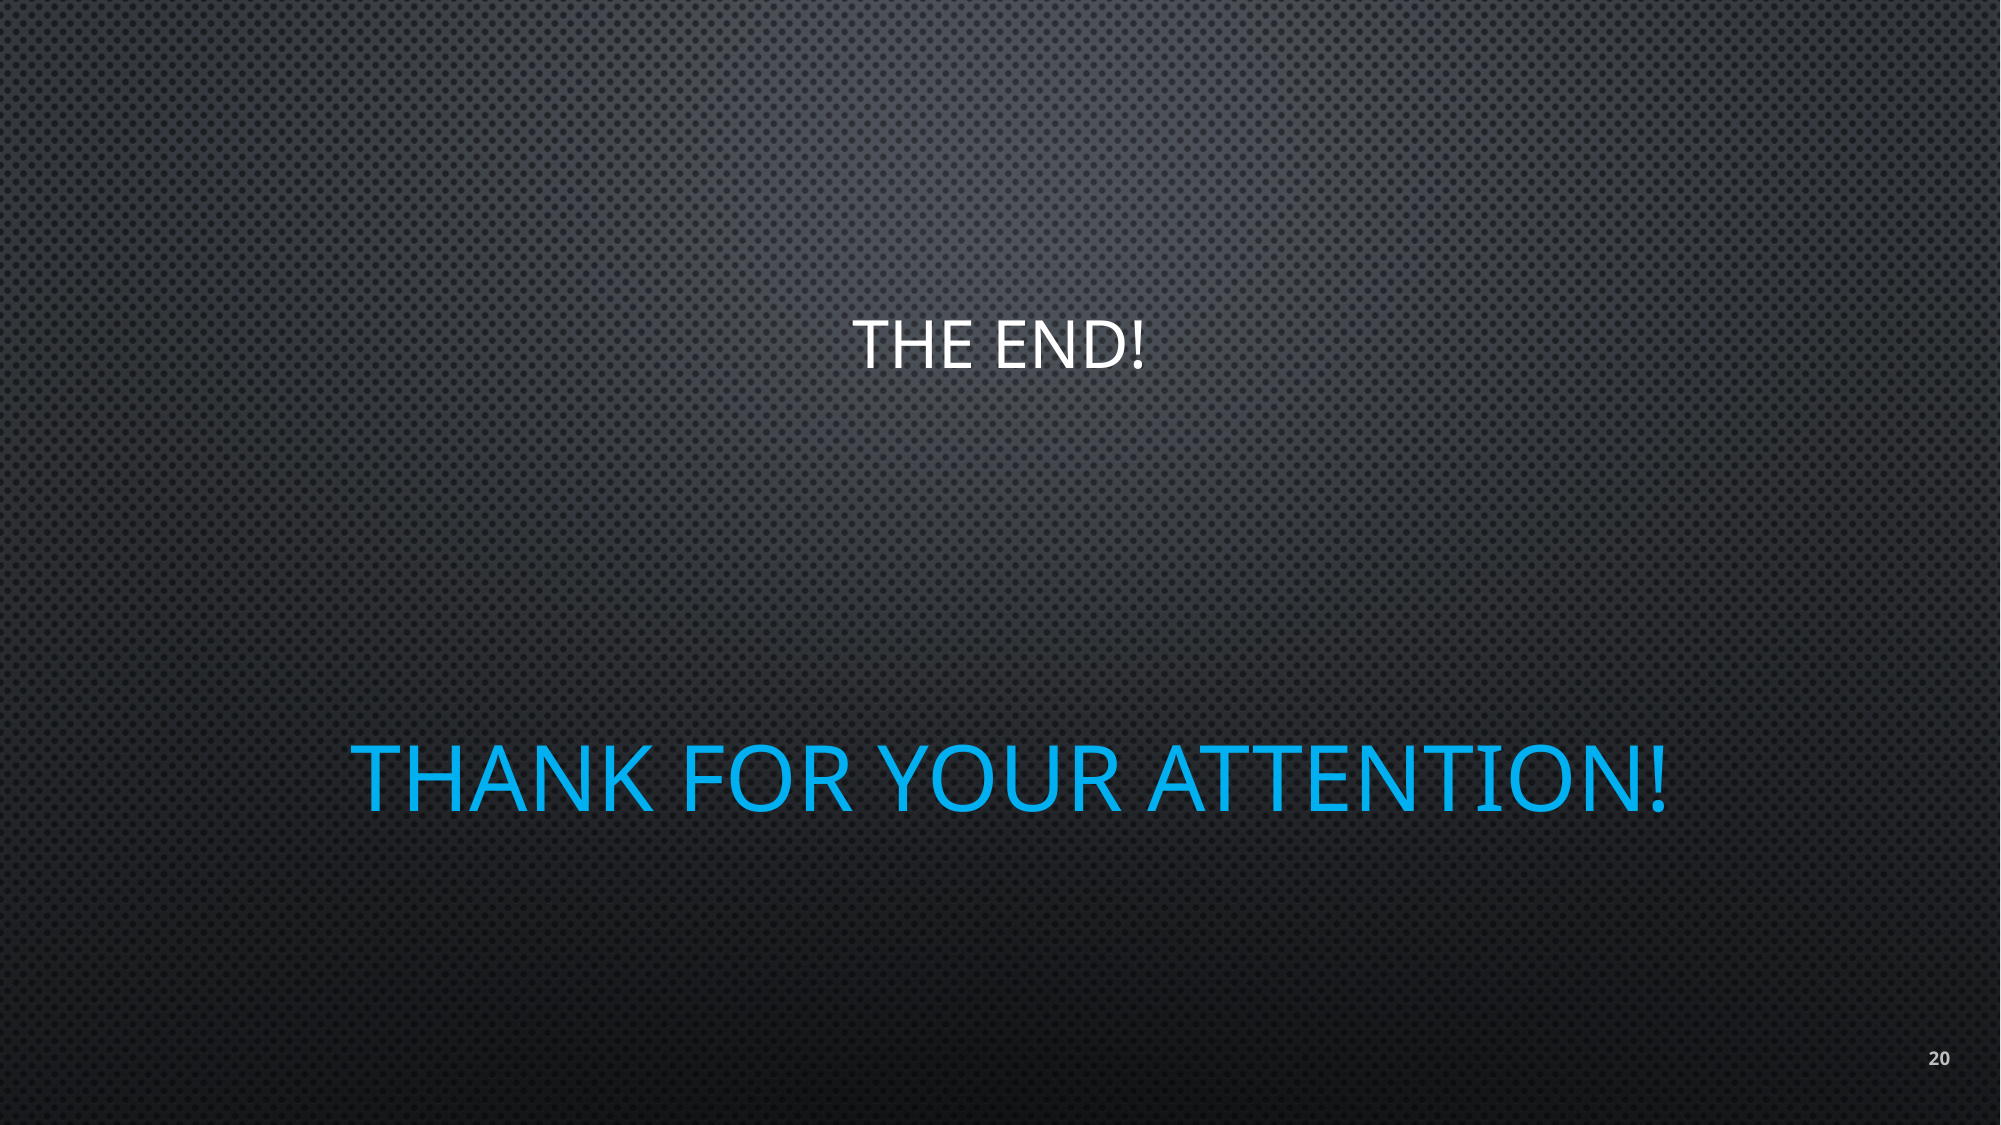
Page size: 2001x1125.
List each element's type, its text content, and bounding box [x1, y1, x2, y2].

title The end! [187, 185, 1813, 425]
list thank for your attention! [0, 425, 2000, 1125]
slide_number 20 [1874, 1029, 1966, 1090]
